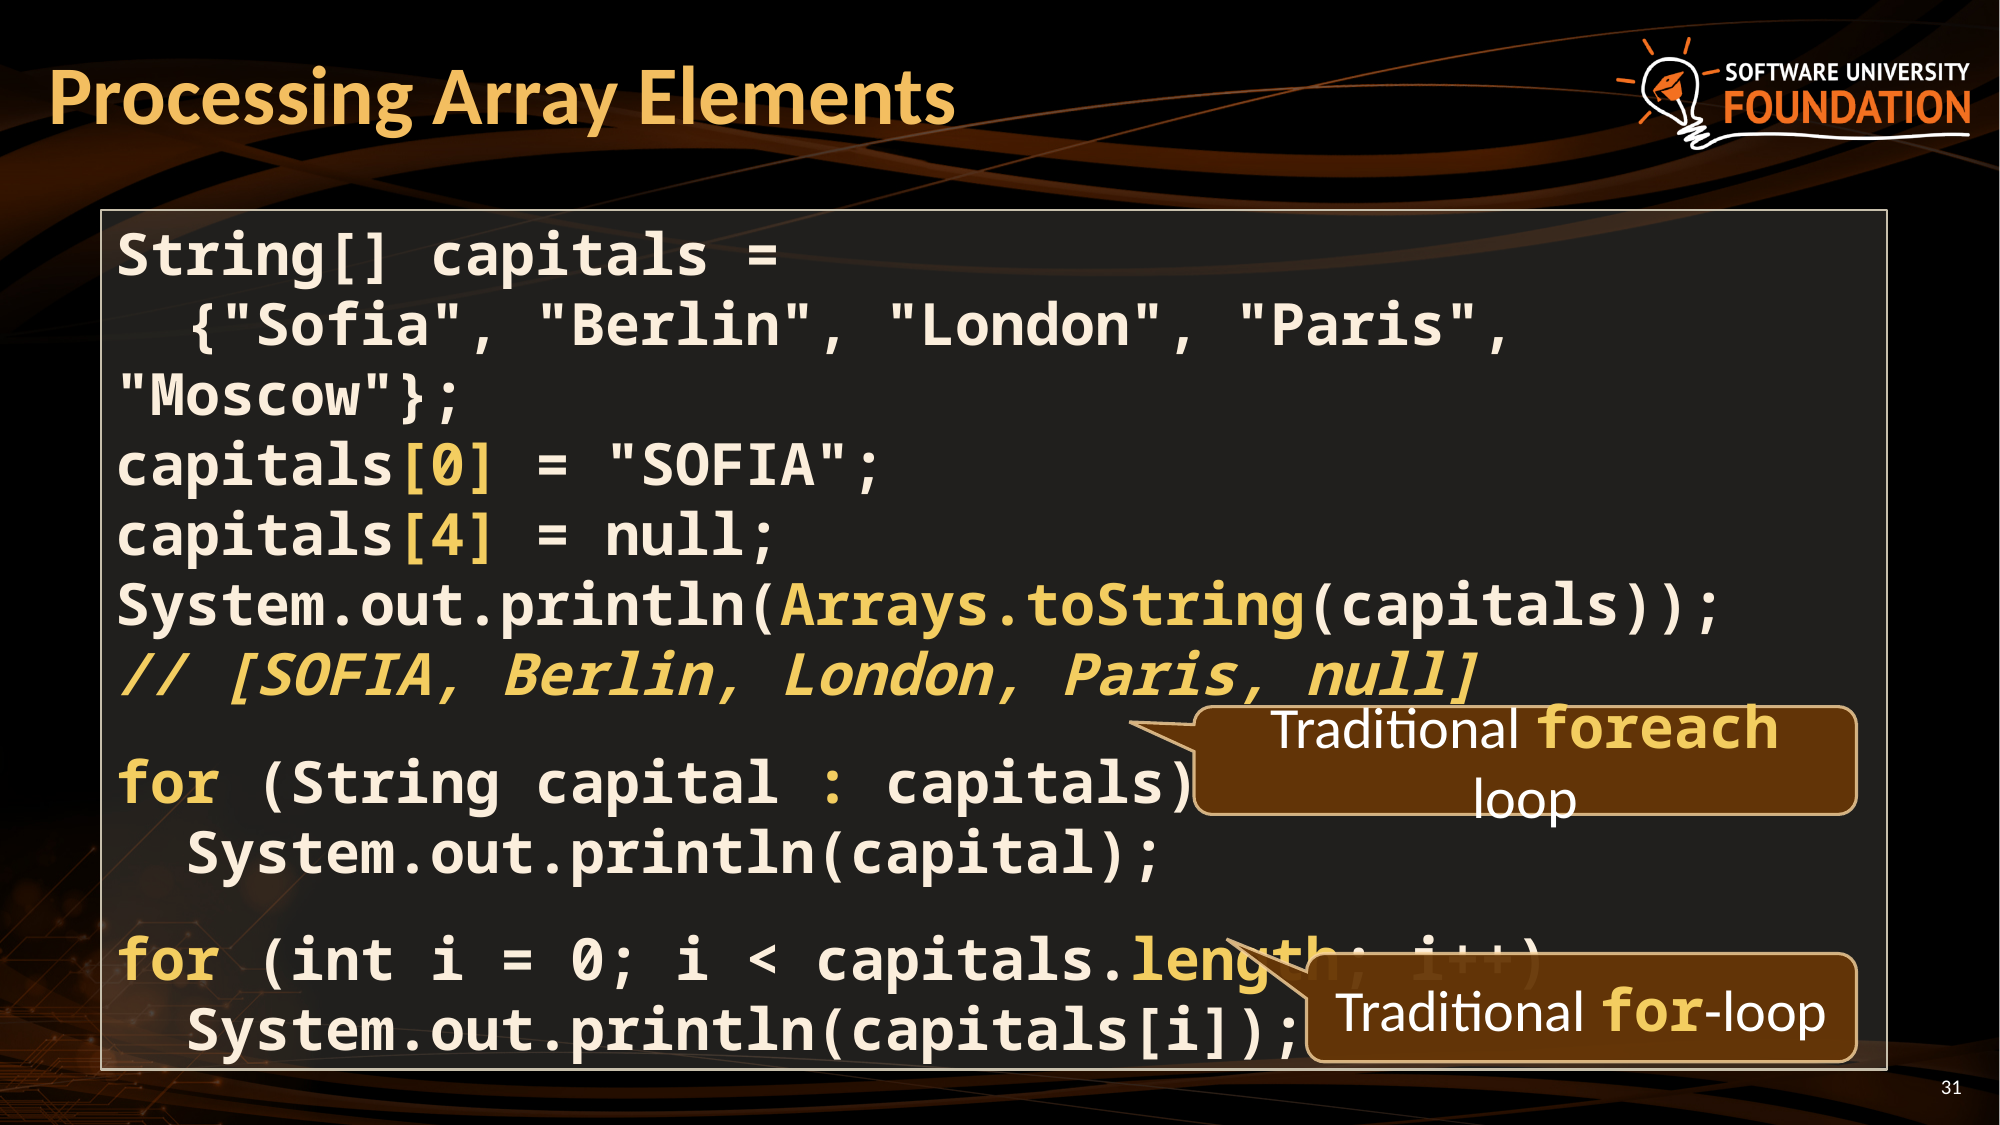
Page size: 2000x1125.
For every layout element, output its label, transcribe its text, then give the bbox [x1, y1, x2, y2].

picture [0, 0, 2000, 1125]
text_box String[] capitals = {"Sofia", "Berlin", "London", "Paris", "Moscow"}; capitals[0] = "SOFIA"; capitals[4] = null; System.out.println(Arrays.toString(capitals)); // [SOFIA, Berlin, London, Paris, null] for (String capital : capitals) System.out.println(capital); for (int i = 0; i < capitals.length; i++) System.out.println(capitals[i]); [100, 210, 1888, 1070]
slide_number 31 [1897, 1070, 1968, 1103]
title Processing Array Elements [30, 6, 1602, 189]
text_box Traditional foreach loop [1128, 705, 1858, 816]
text_box Traditional for-loop [1225, 938, 1858, 1063]
